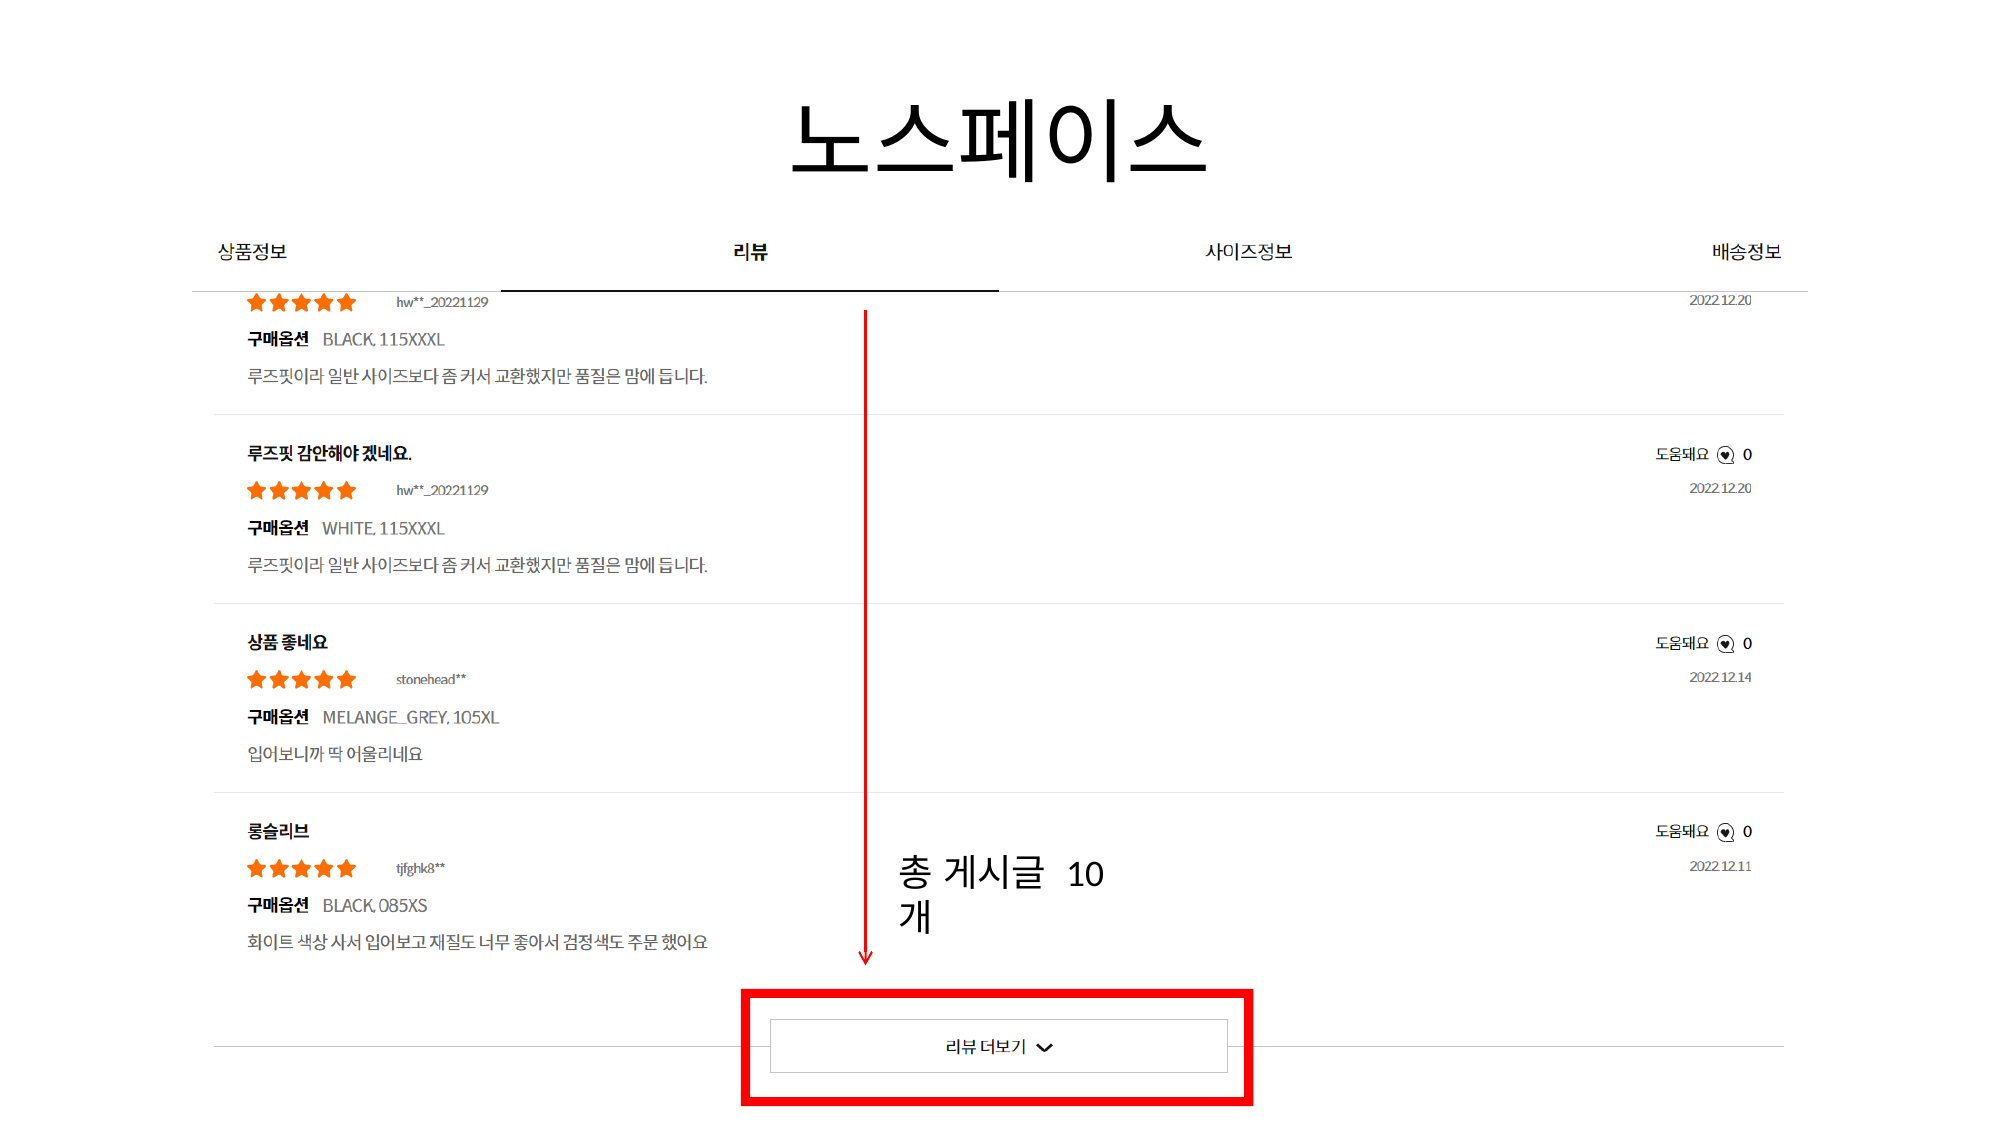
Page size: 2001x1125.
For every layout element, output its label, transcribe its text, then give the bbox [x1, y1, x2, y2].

picture [192, 216, 1808, 1092]
title 노스페이스 [99, 45, 1900, 233]
text_box [739, 1103, 1255, 1108]
